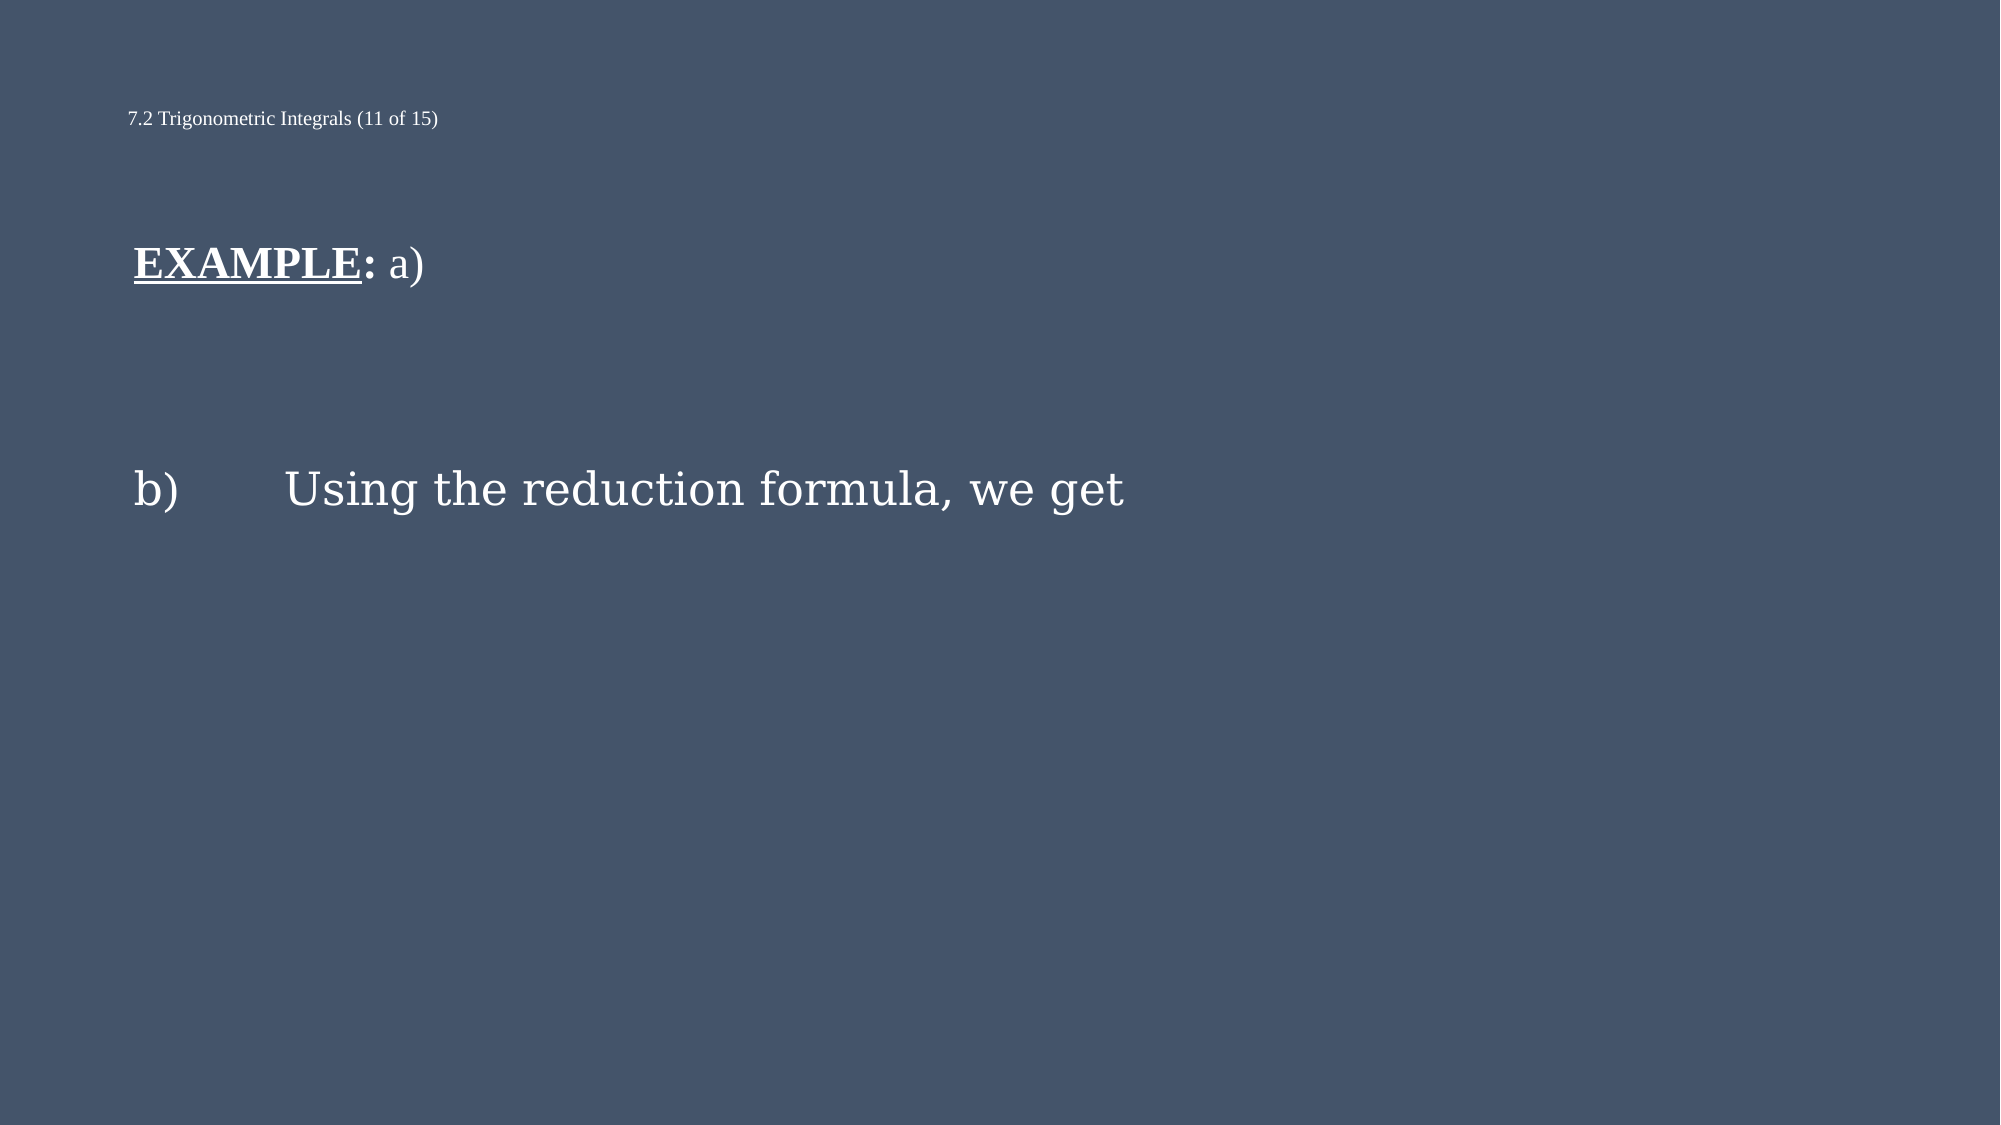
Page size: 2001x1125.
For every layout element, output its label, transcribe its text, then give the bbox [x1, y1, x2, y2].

title 7.2 Trigonometric Integrals (11 of 15) [112, 99, 1775, 203]
